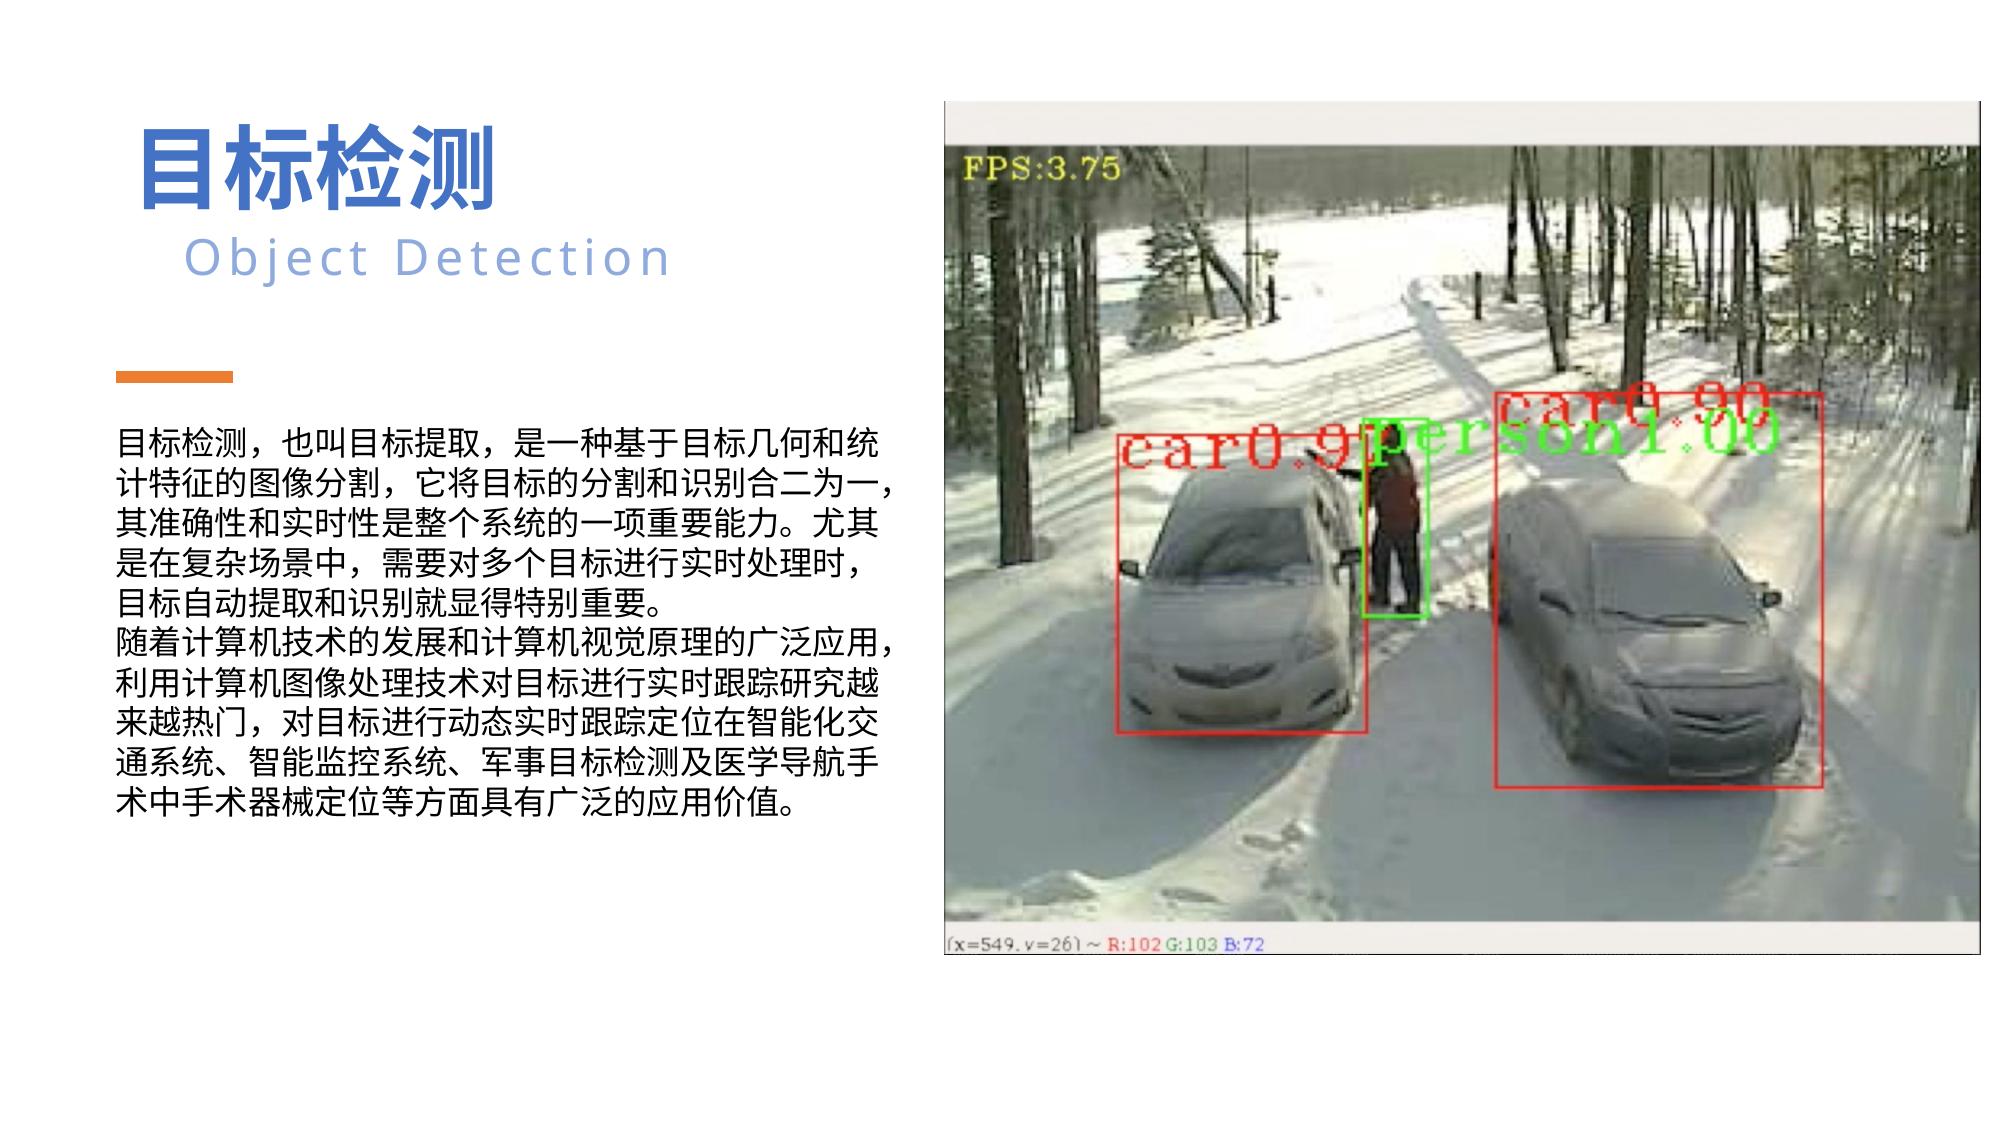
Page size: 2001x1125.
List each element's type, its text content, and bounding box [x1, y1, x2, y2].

picture [944, 101, 1981, 955]
text_box 目标检测，也叫目标提取，是一种基于目标几何和统计特征的图像分割，它将目标的分割和识别合二为一，其准确性和实时性是整个系统的一项重要能力。尤其是在复杂场景中，需要对多个目标进行实时处理时，目标自动提取和识别就显得特别重要。 随着计算机技术的发展和计算机视觉原理的广泛应用，利用计算机图像处理技术对目标进行实时跟踪研究越来越热门，对目标进行动态实时跟踪定位在智能化交通系统、智能监控系统、军事目标检测及医学导航手术中手术器械定位等方面具有广泛的应用价值。 [100, 414, 915, 829]
text_box Object Detection [169, 199, 709, 293]
list 目标检测 [116, 103, 944, 230]
